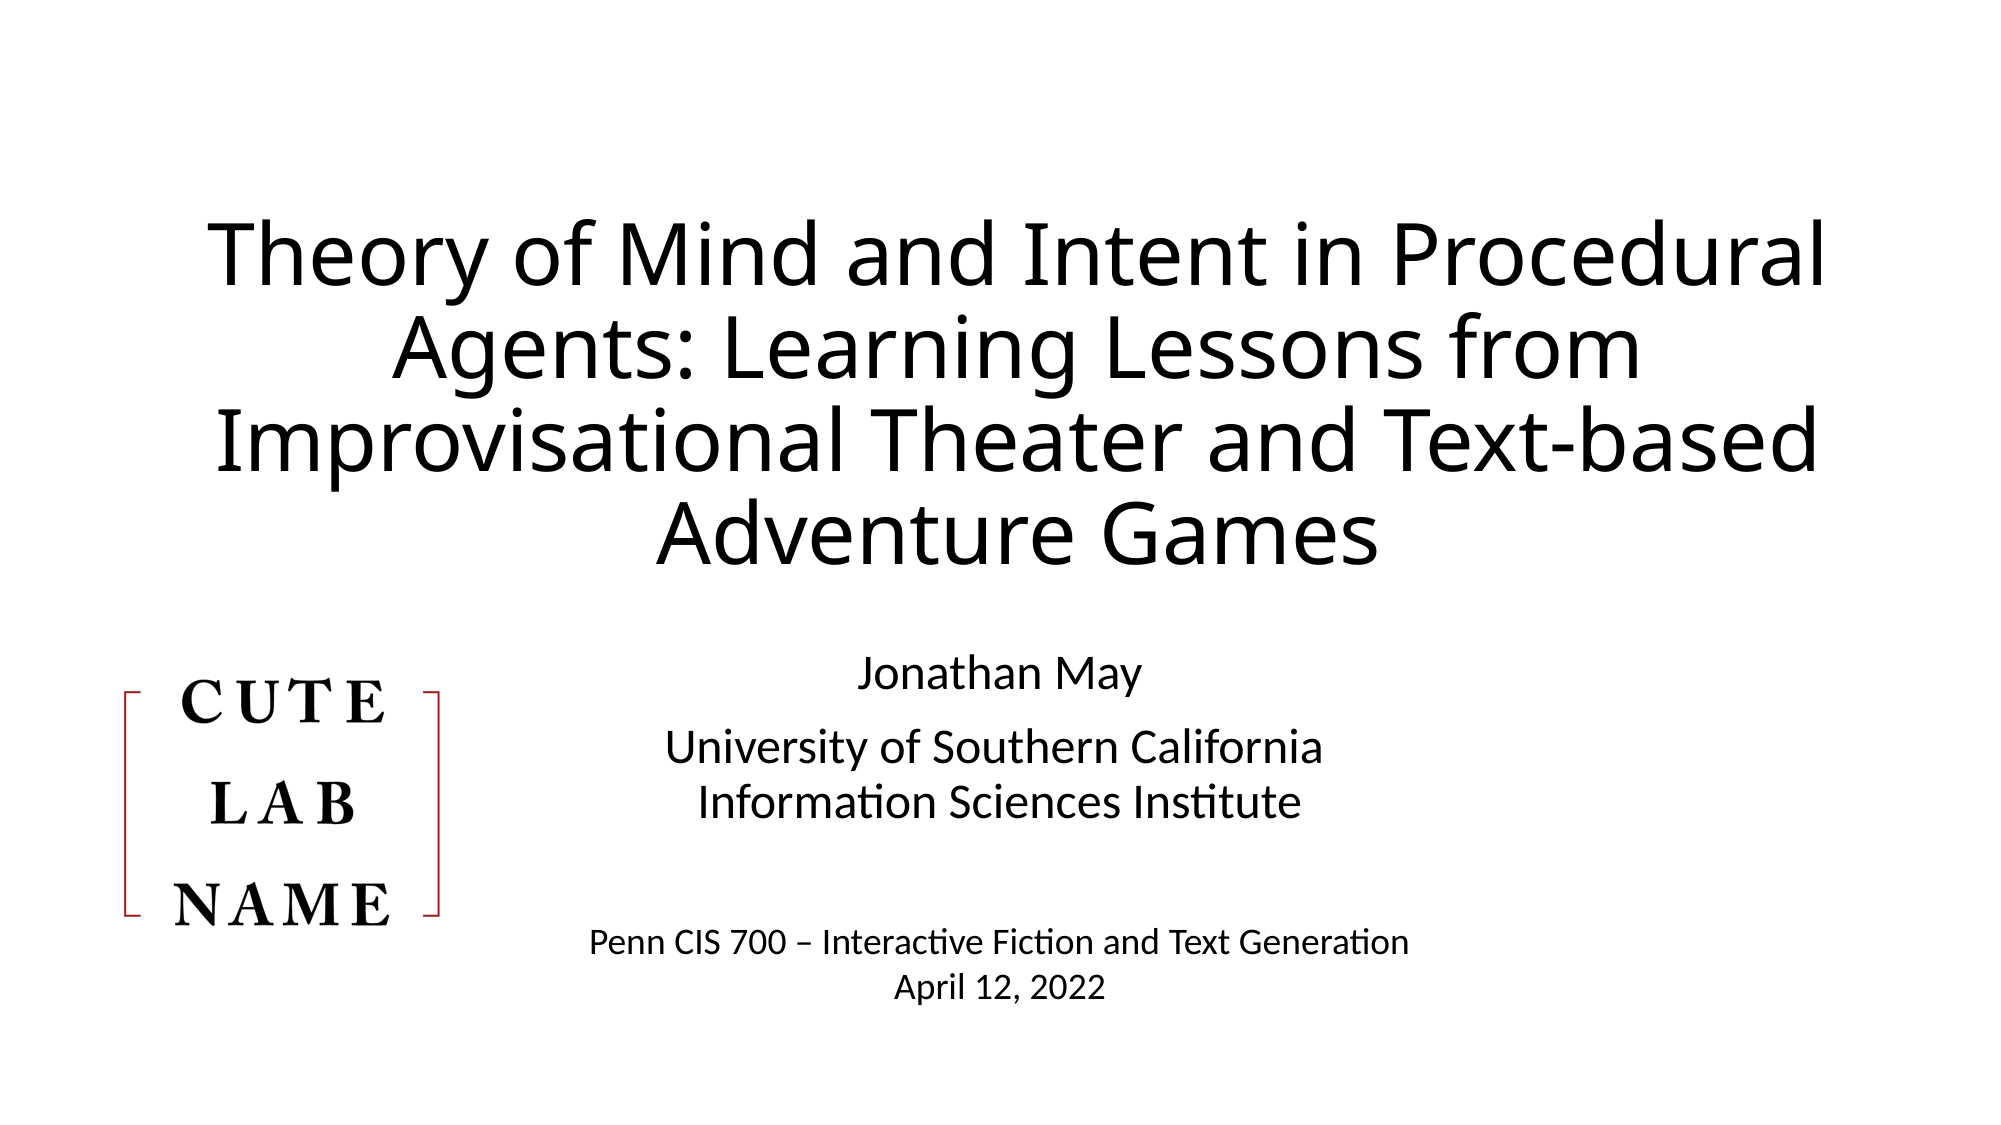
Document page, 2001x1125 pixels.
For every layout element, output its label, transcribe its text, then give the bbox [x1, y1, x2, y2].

picture [0, 521, 563, 1085]
title Theory of Mind and Intent in Procedural Agents: Learning Lessons from Improvisational Theater and Text-based Adventure Games [136, 199, 1902, 591]
subtitle Jonathan May University of Southern California Information Sciences Institute [563, 638, 1750, 911]
text_box Penn CIS 700 – Interactive Fiction and Text Generation April 12, 2022 [563, 910, 1500, 1015]
